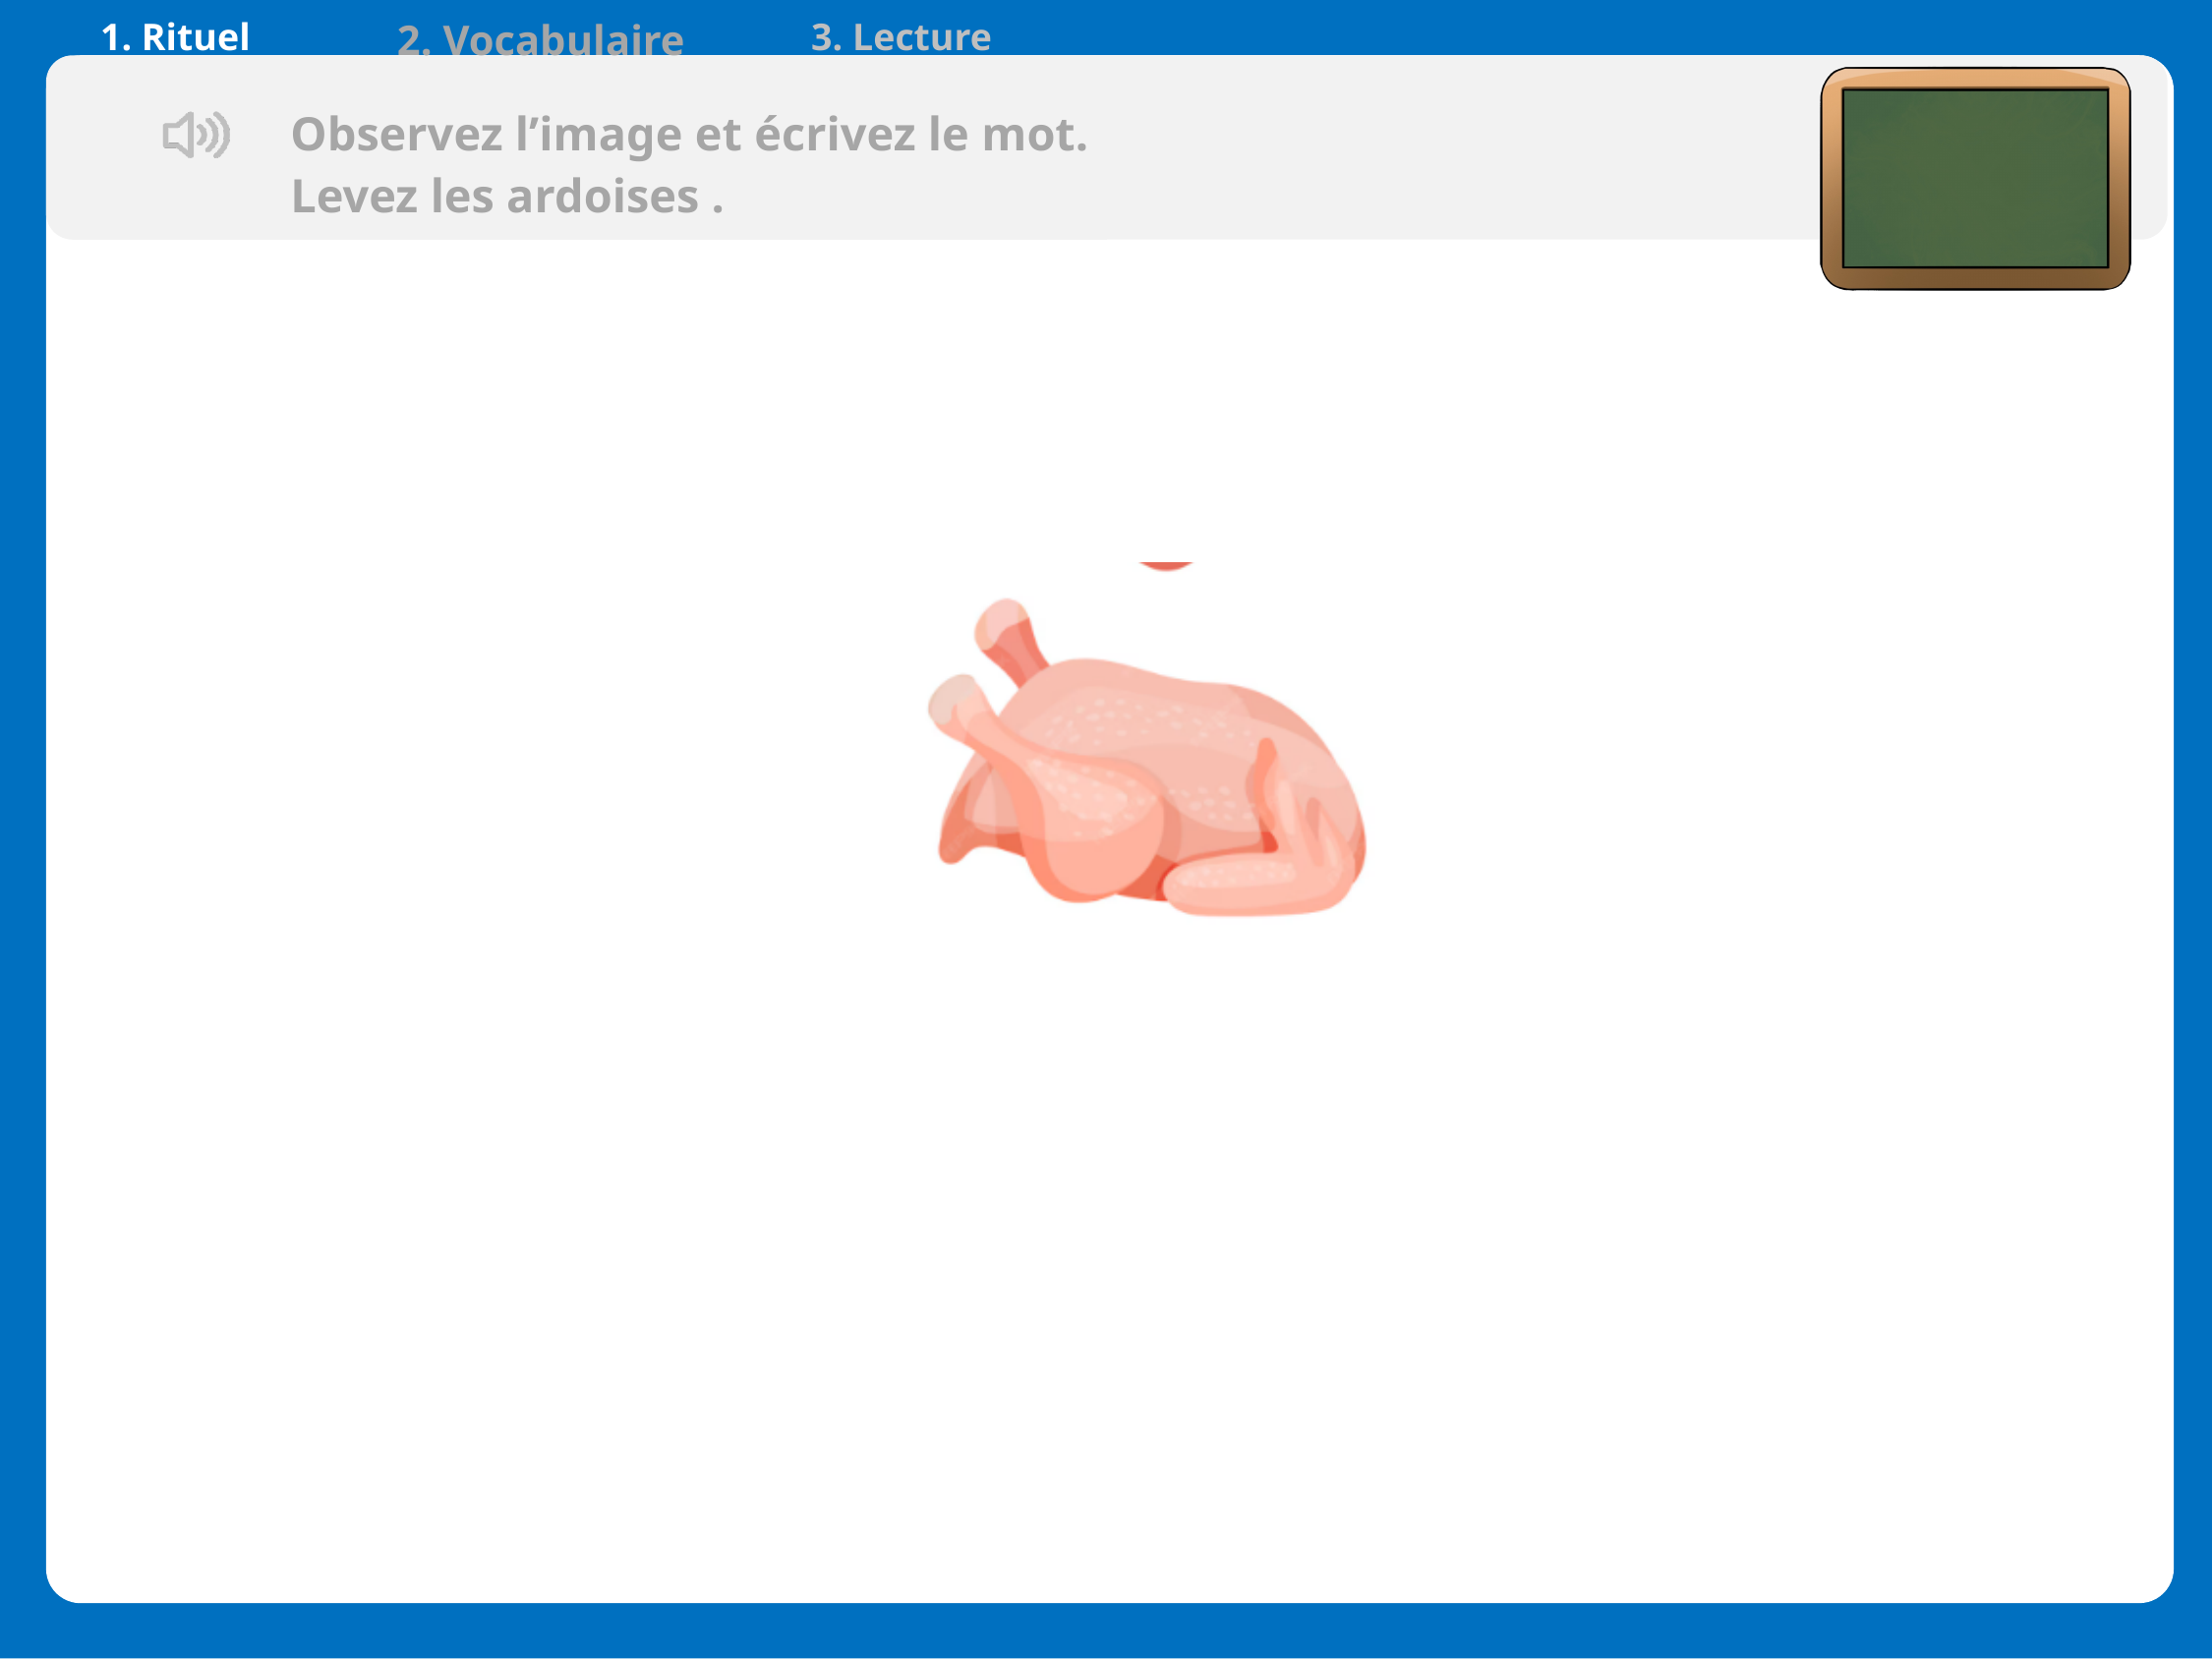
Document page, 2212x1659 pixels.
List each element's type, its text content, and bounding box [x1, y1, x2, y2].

text_box [162, 123, 230, 158]
text_box [0, 0, 2212, 1659]
text_box Observez l’image et écrivez le mot. Levez les ardoises . [275, 90, 1755, 230]
table_header 1. Rituel [0, 0, 361, 123]
text_box [43, 217, 2177, 1606]
picture [921, 562, 1377, 986]
table_header 3. Lecture [722, 0, 1082, 90]
picture [1760, 11, 2184, 339]
text_box [43, 123, 1755, 242]
table_header 2. Vocabulaire [361, 0, 722, 90]
text_box [1082, 53, 1755, 90]
